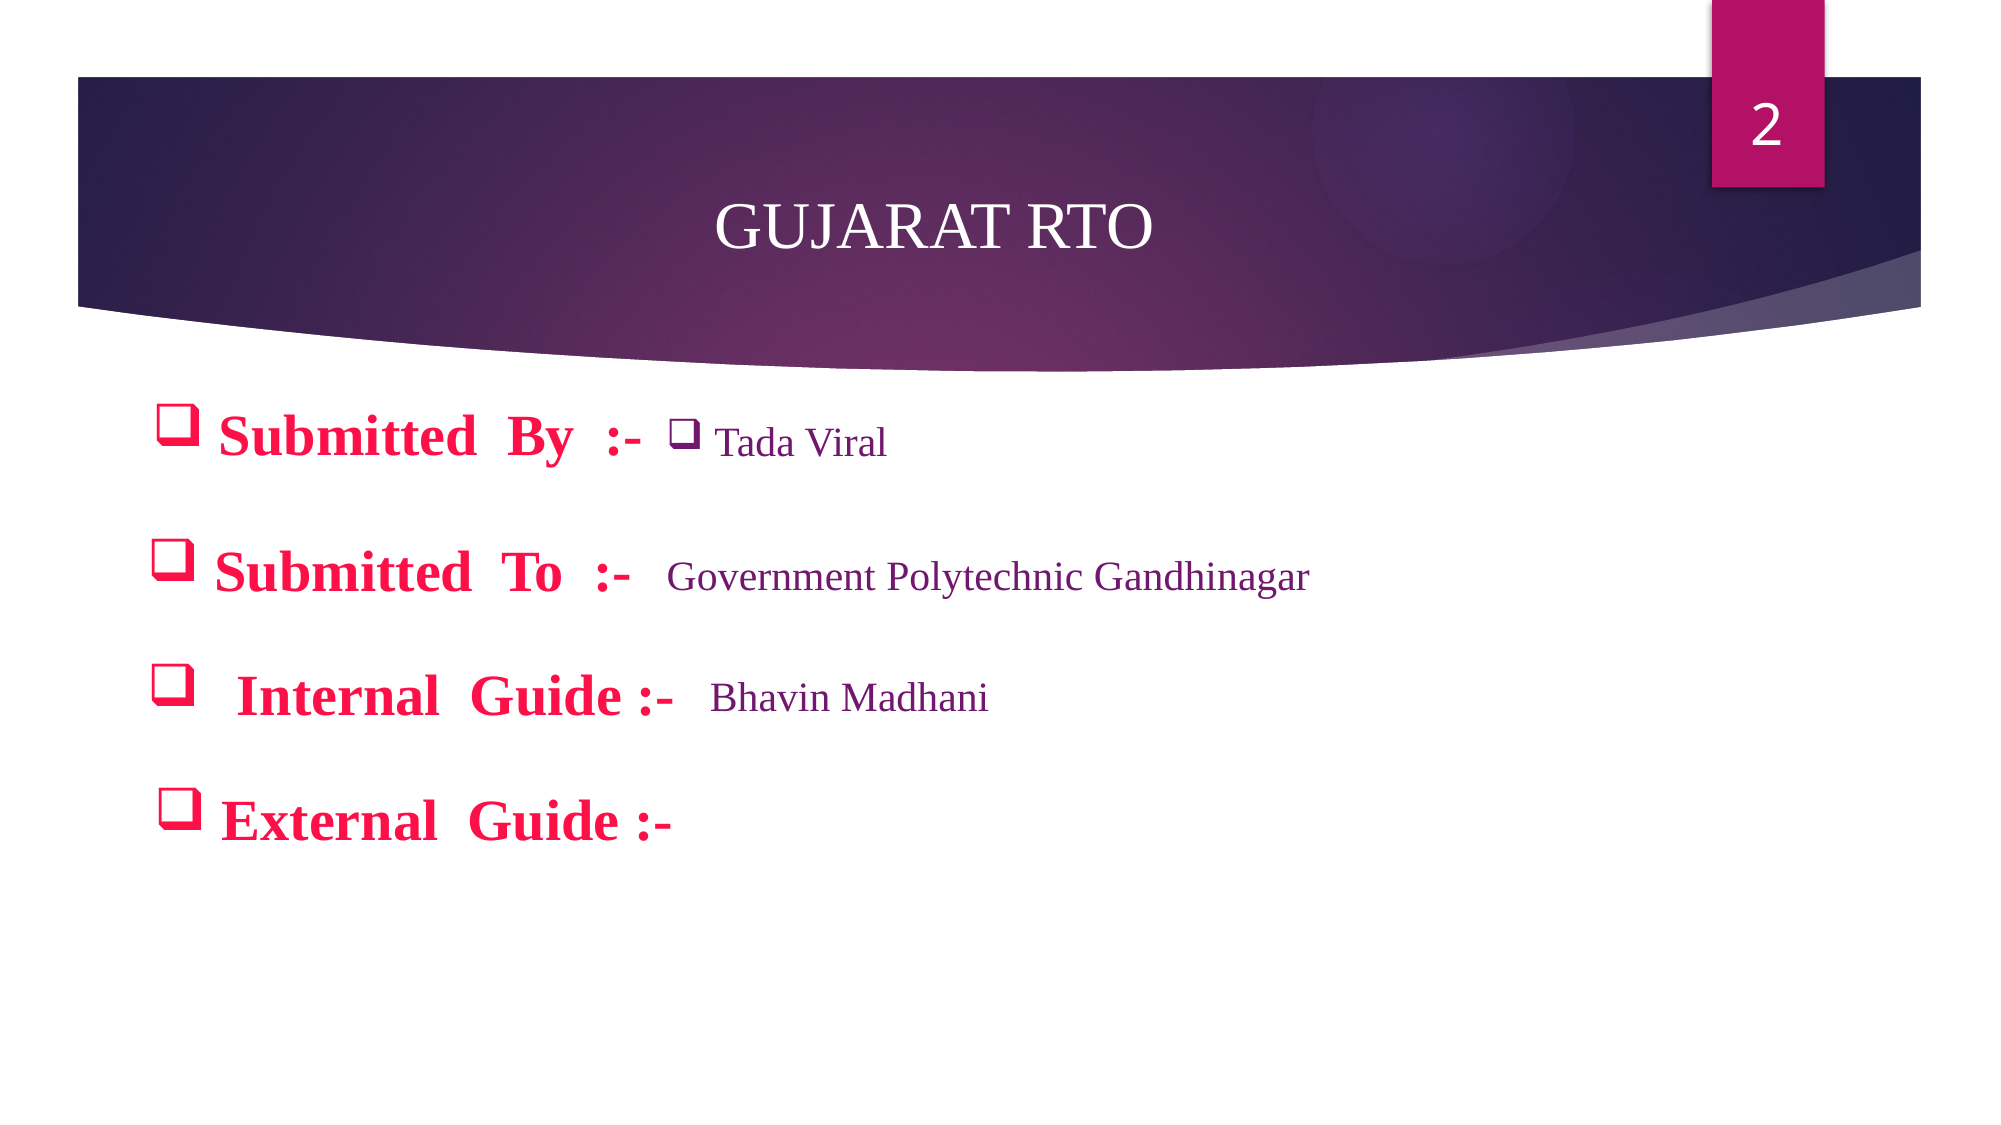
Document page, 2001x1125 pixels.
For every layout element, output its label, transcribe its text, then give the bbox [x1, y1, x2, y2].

text_box External Guide :- [139, 774, 694, 860]
text_box GUJARAT RTO [460, 174, 1409, 270]
text_box Submitted To :- [132, 525, 648, 611]
slide_number 2 [1698, 48, 1836, 175]
text_box Government Polytechnic Gandhinagar [651, 541, 1326, 607]
text_box Internal Guide :- [132, 650, 691, 735]
text_box Tada Viral [612, 407, 1613, 472]
text_box Bhavin Madhani [695, 662, 1005, 727]
text_box Submitted By :- [137, 390, 659, 475]
